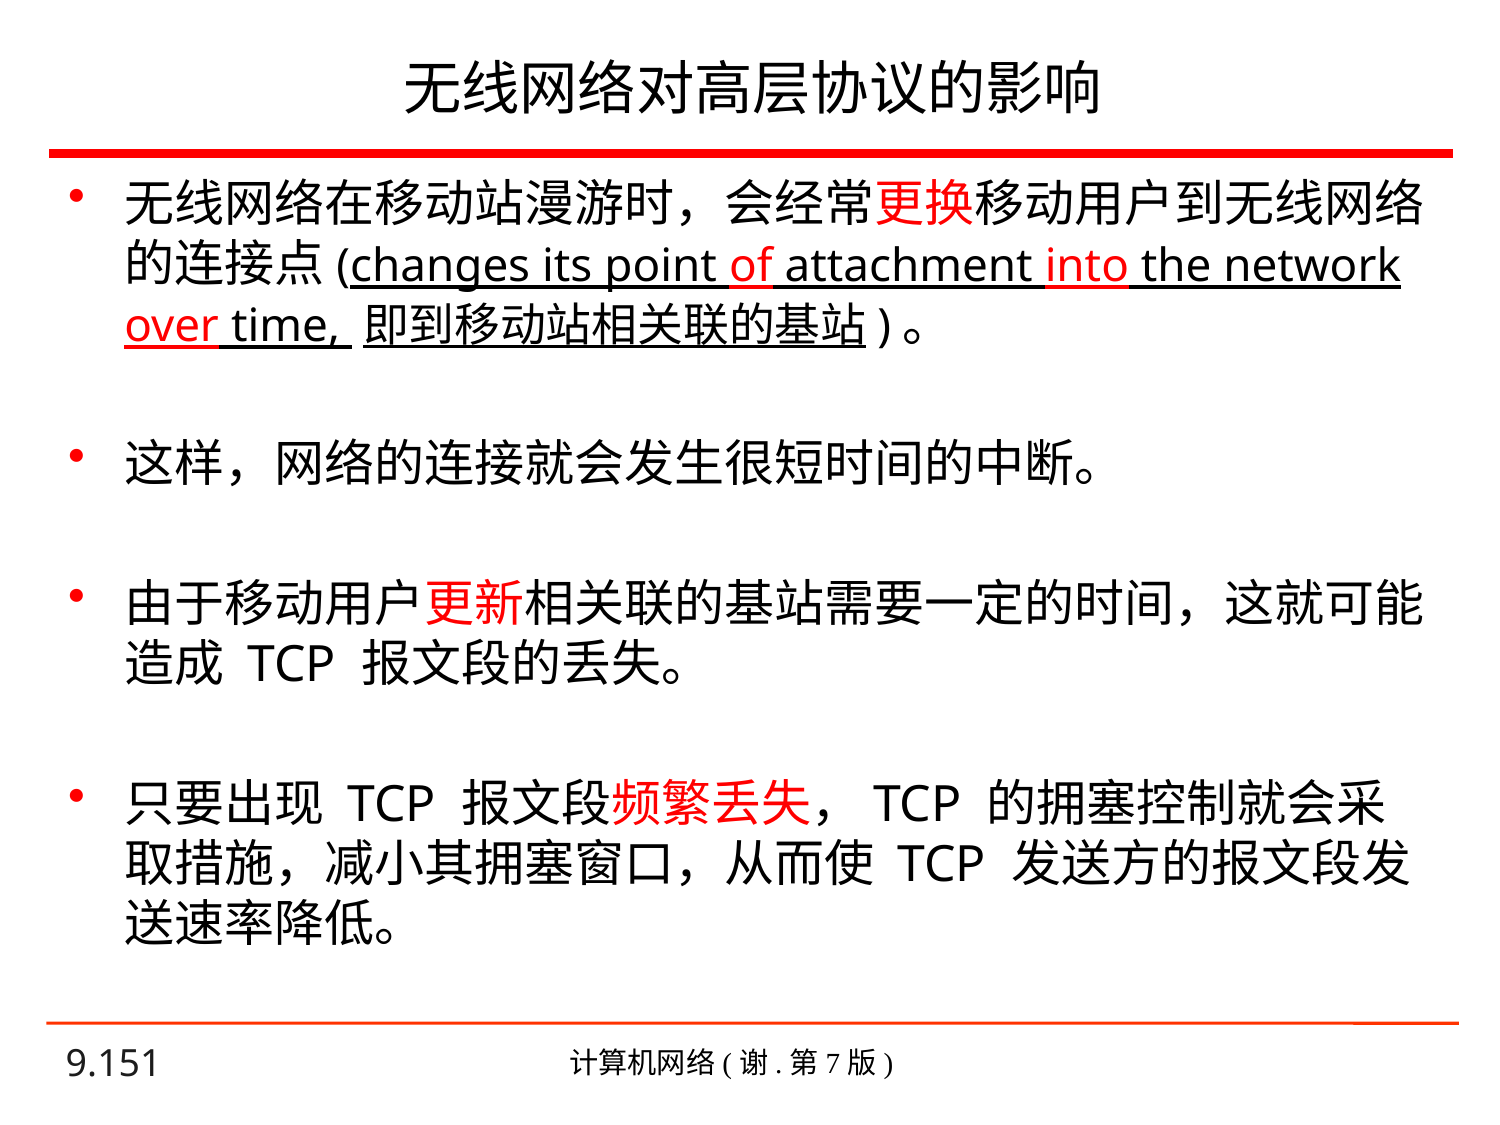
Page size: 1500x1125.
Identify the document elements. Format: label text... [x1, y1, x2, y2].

list 无线网络在移动站漫游时，会经常更换移动用户到无线网络的连接点(changes its point of attachment into the network over time, 即到移动站相关联的基站)。 这样，网络的连接就会发生很短时间的中断。 由于移动用户更新相关联的基站需要一定的时间，这就可能造成 TCP 报文段的丢失。 只要出现 TCP 报文段频繁丢失，TCP 的拥塞控制就会采取措施，减小其拥塞窗口，从而使 TCP 发送方的报文段发送速率降低。 [52, 163, 1448, 1009]
title 无线网络对高层协议的影响 [58, 30, 1448, 141]
